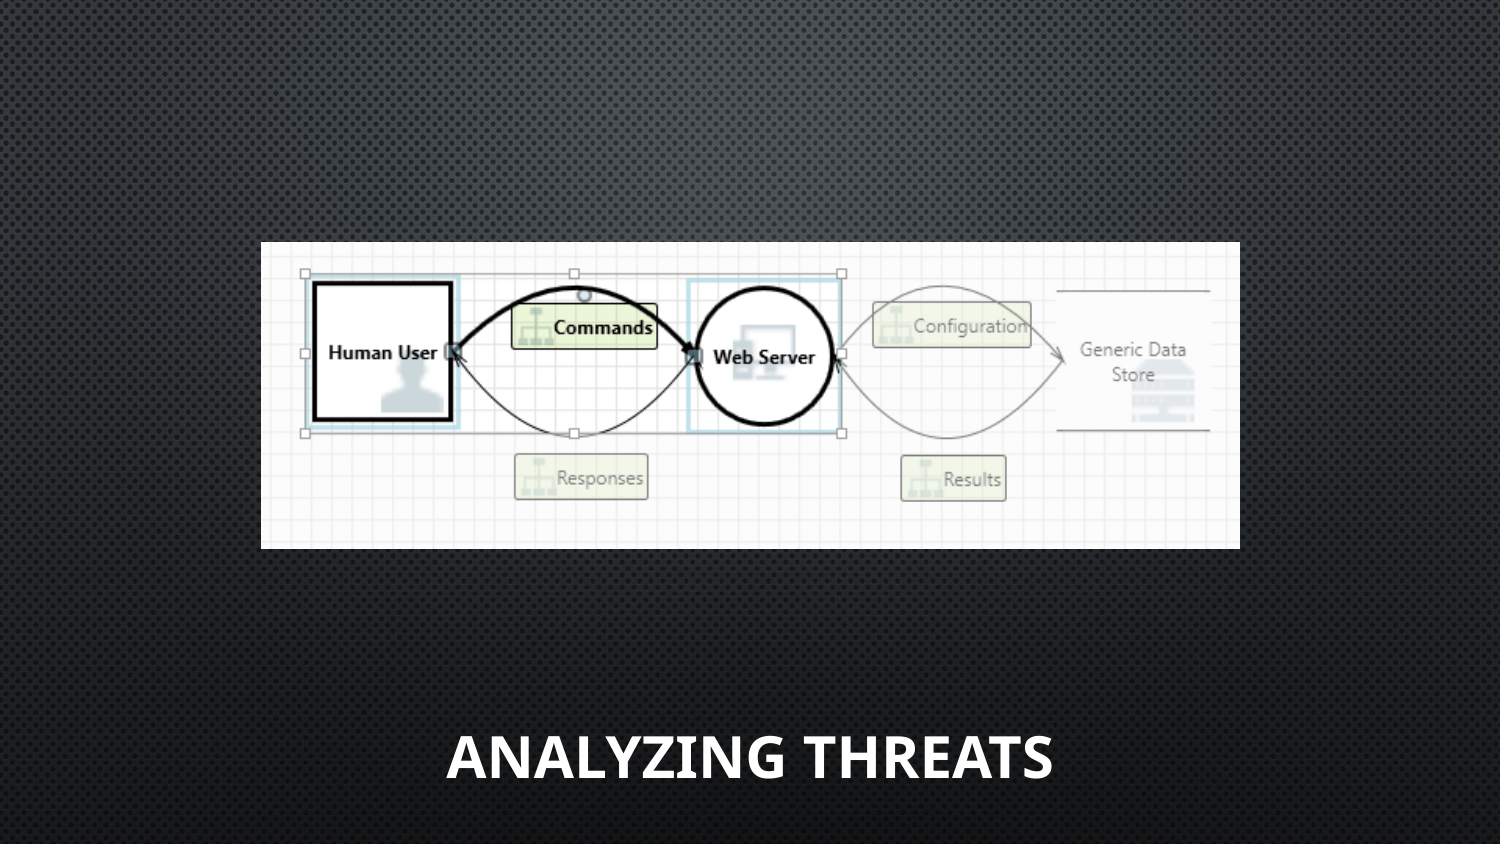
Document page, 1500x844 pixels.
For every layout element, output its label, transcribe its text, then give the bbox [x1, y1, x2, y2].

list Analyzing threats [118, 717, 1382, 793]
picture [0, 0, 1500, 844]
